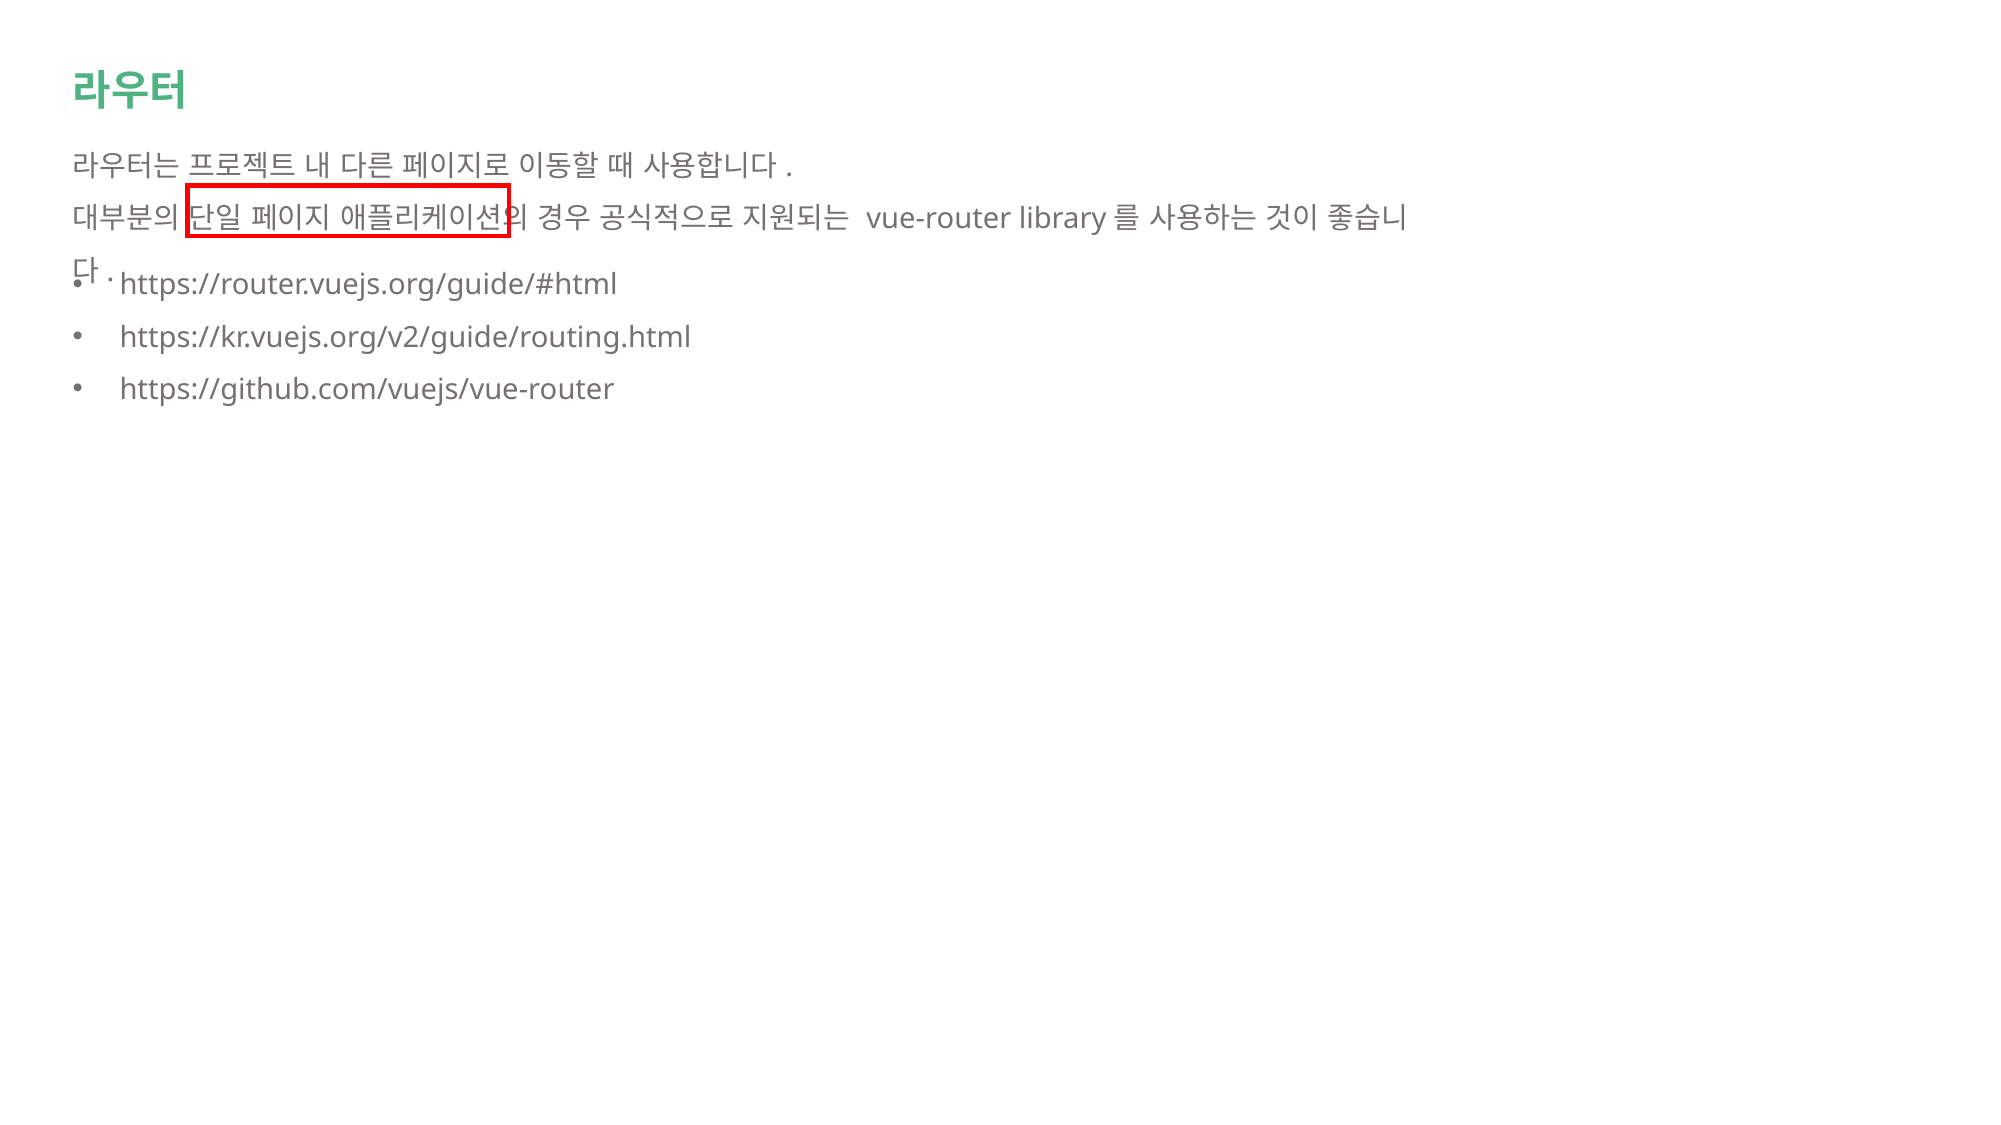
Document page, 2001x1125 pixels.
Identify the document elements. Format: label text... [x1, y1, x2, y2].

text_box 라우터는 프로젝트 내 다른 페이지로 이동할 때 사용합니다. 대부분의 단일 페이지 애플리케이션의 경우 공식적으로 지원되는 vue-router library를 사용하는 것이 좋습니다. [58, 122, 1460, 347]
text_box 라우터 [58, 56, 258, 122]
text_box [186, 185, 510, 237]
text_box https://router.vuejs.org/guide/#html https://kr.vuejs.org/v2/guide/routing.html https://github.com/vuejs/vue-router [57, 240, 993, 413]
